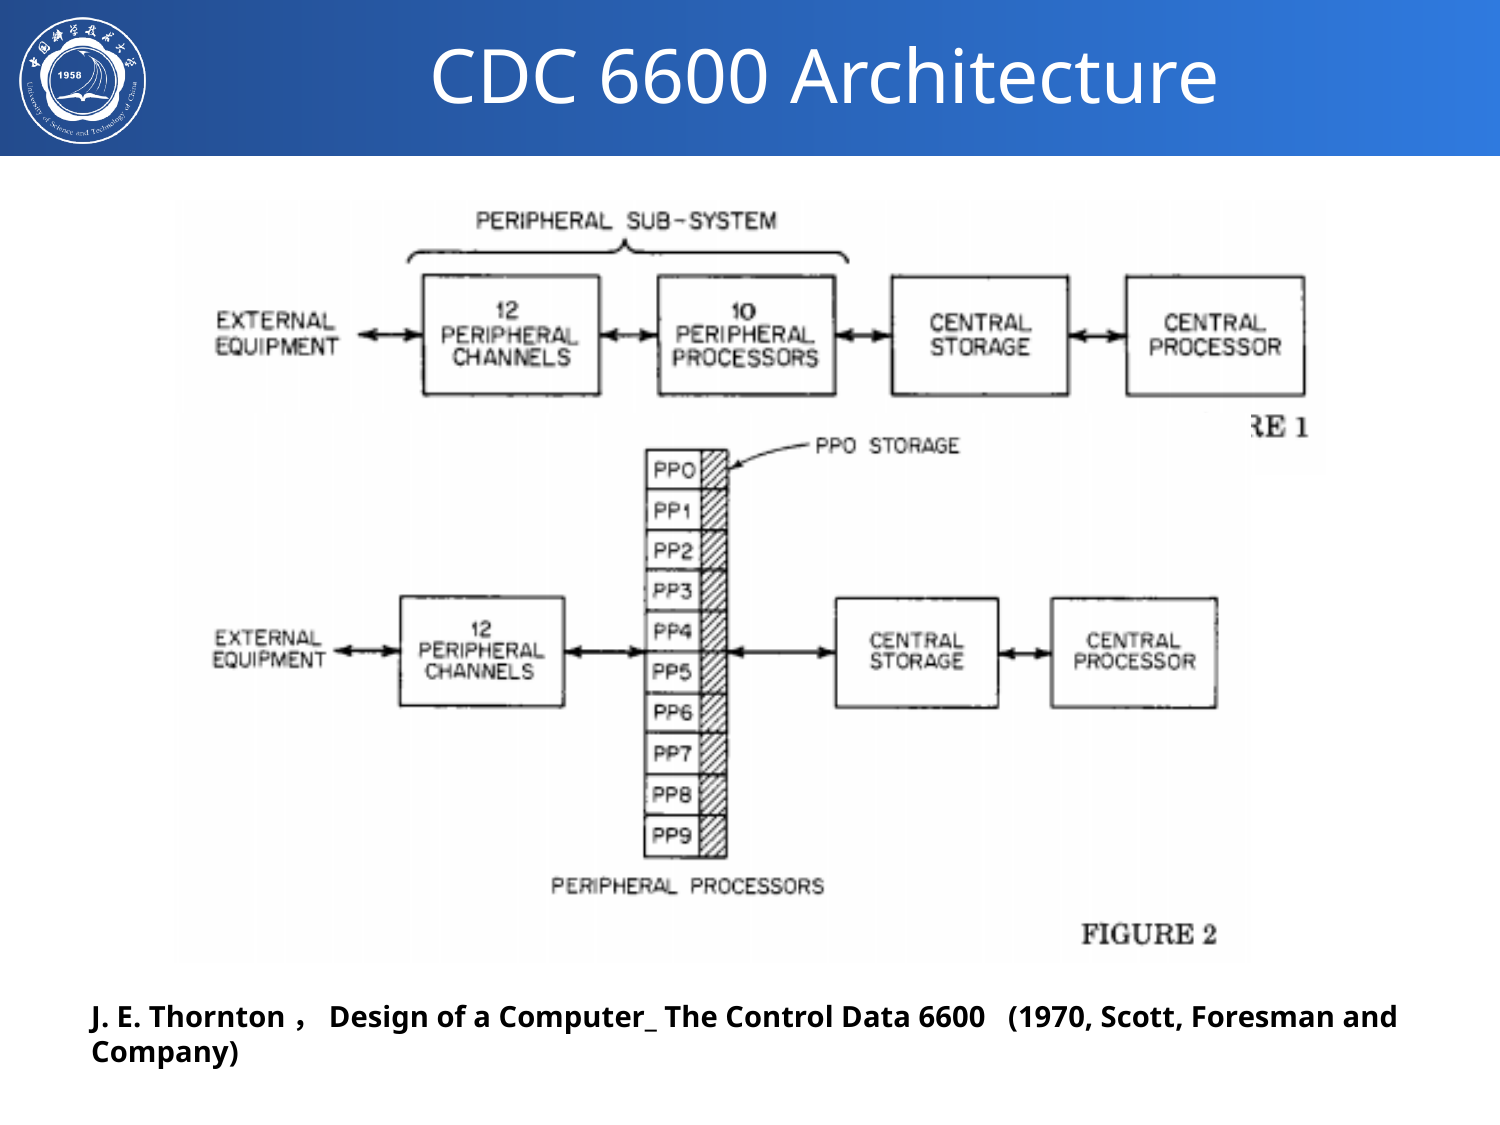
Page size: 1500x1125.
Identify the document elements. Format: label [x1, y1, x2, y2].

picture [173, 200, 1327, 964]
title [150, 0, 1500, 148]
text_box [76, 991, 1476, 1076]
picture [19, 17, 146, 144]
